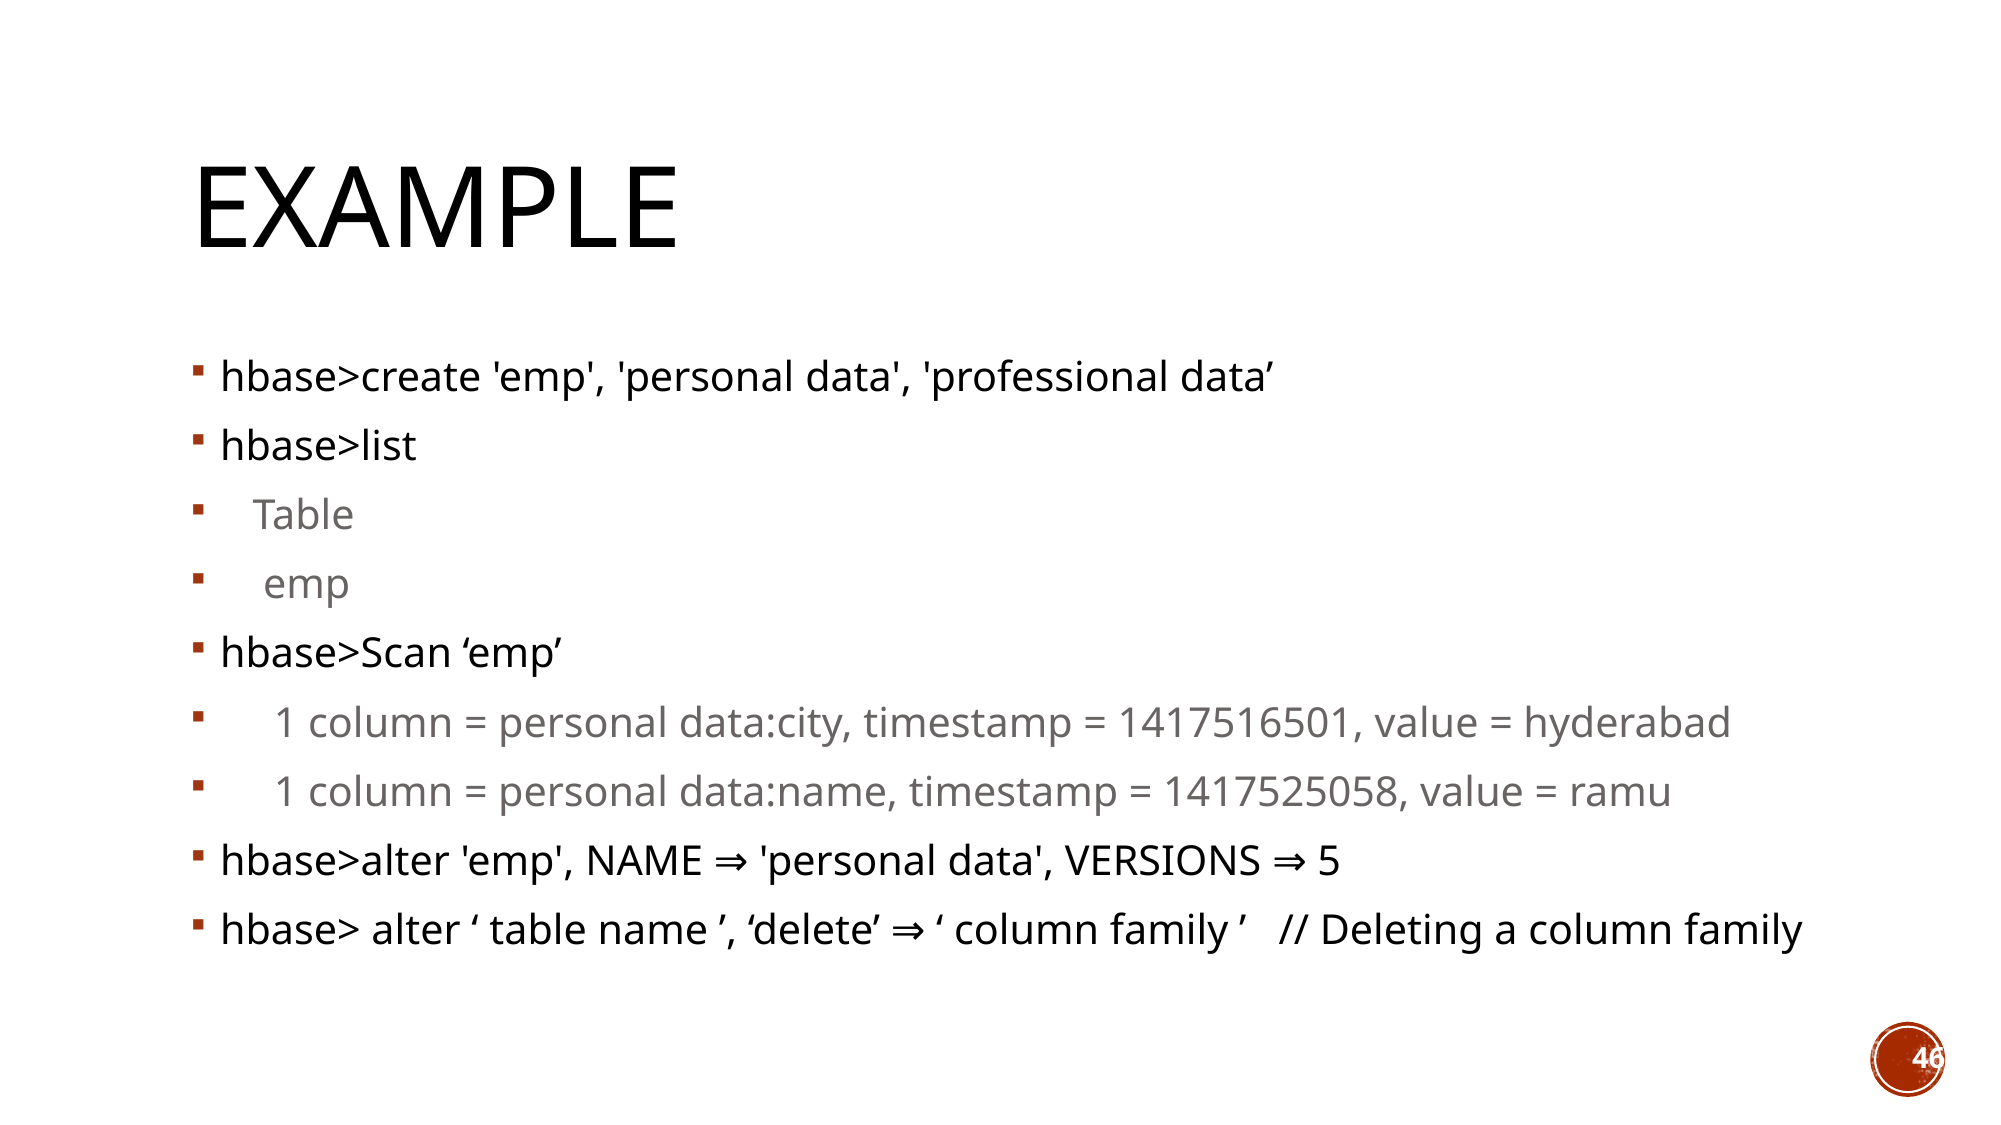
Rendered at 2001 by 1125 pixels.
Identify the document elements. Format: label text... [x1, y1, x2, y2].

title example [175, 79, 1826, 344]
list hbase>create 'emp', 'personal data', 'professional data’ hbase>list Table emp hbase>Scan ‘emp’ 1 column = personal data:city, timestamp = 1417516501, value = hyderabad 1 column = personal data:name, timestamp = 1417525058, value = ramu hbase>alter 'emp', NAME ⇒ 'personal data', VERSIONS ⇒ 5 hbase> alter ‘ table name ’, ‘delete’ ⇒ ‘ column family ’ // Deleting a column family [175, 348, 1826, 1013]
slide_number 46 [1855, 1028, 1961, 1089]
